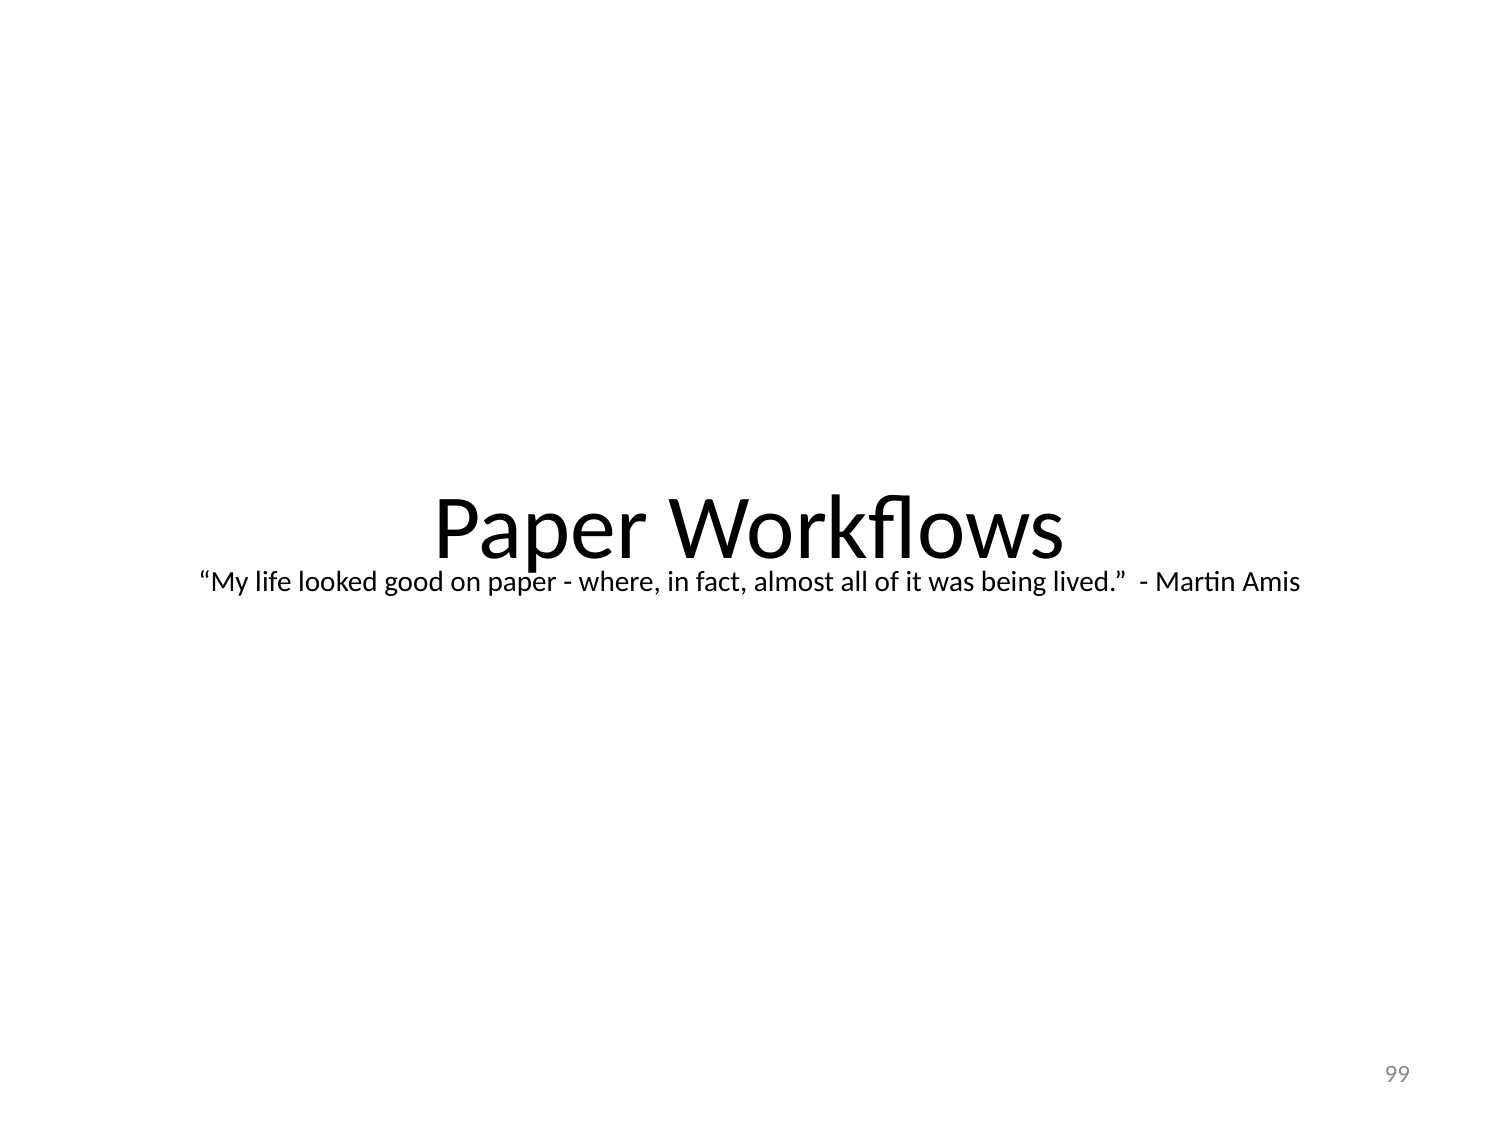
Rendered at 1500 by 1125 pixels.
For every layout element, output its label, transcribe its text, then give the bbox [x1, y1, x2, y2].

text_box “My life looked good on paper - where, in fact, almost all of it was being lived.” - Martin Amis [52, 562, 1448, 625]
slide_number 99 [1074, 1042, 1425, 1103]
text_box Paper Workflows [52, 467, 1448, 551]
